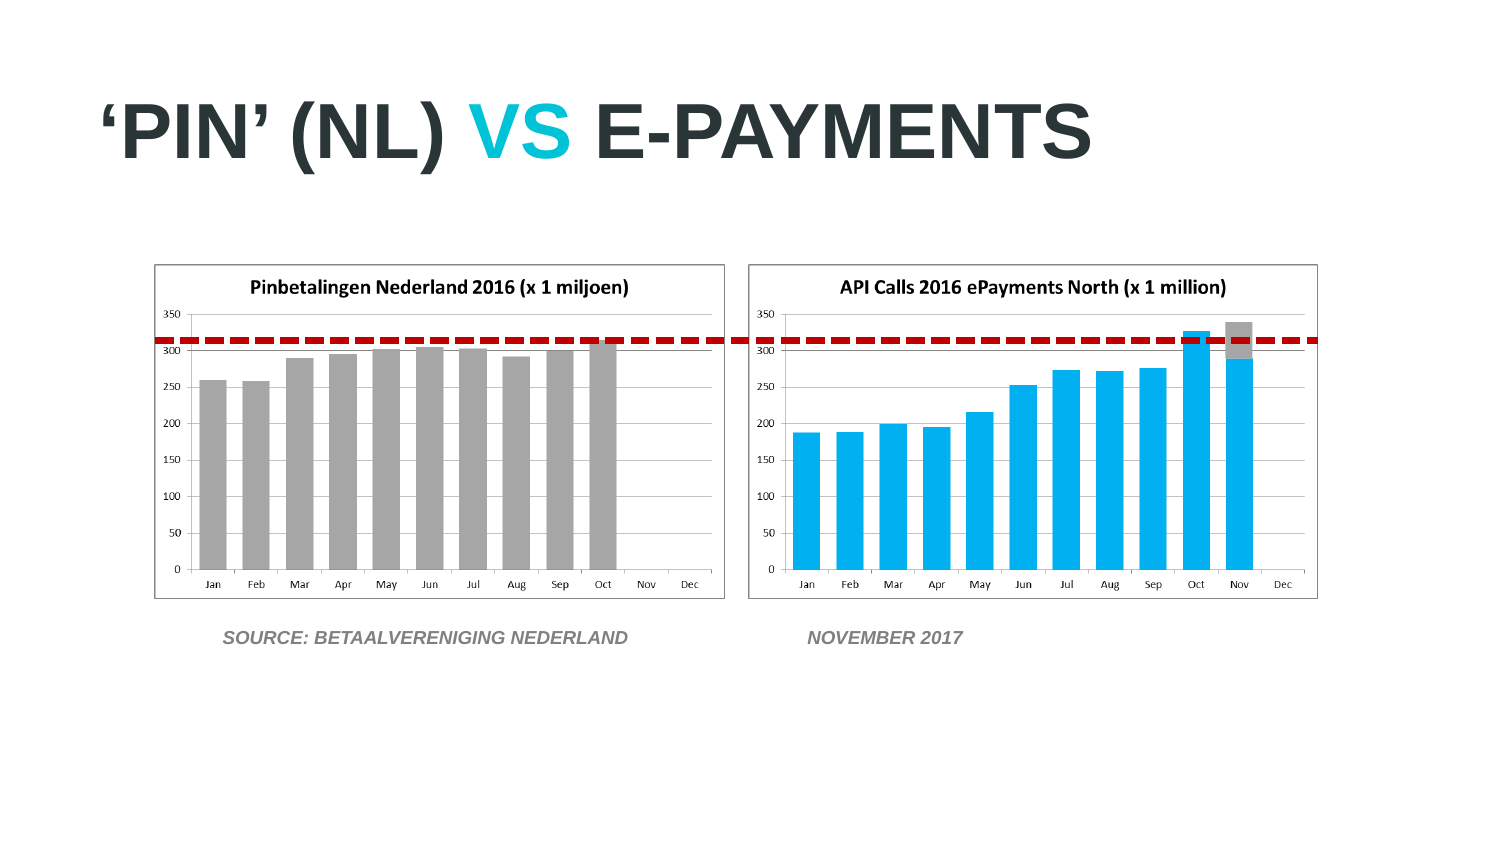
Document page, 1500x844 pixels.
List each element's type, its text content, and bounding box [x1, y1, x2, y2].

text_box [746, 77, 754, 179]
text_box November 2017 [792, 618, 1256, 656]
picture [748, 341, 1318, 600]
text_box Source: betaalvereniging NederLAND [207, 618, 671, 656]
picture [748, 264, 1318, 340]
picture [154, 341, 725, 600]
text_box ‘PIN’ (NL) VS e-PAYMENTS [95, 77, 746, 178]
picture [154, 264, 725, 340]
text_box ‘PIN’ (NL) VS e-PAYMENTS [754, 77, 1099, 178]
